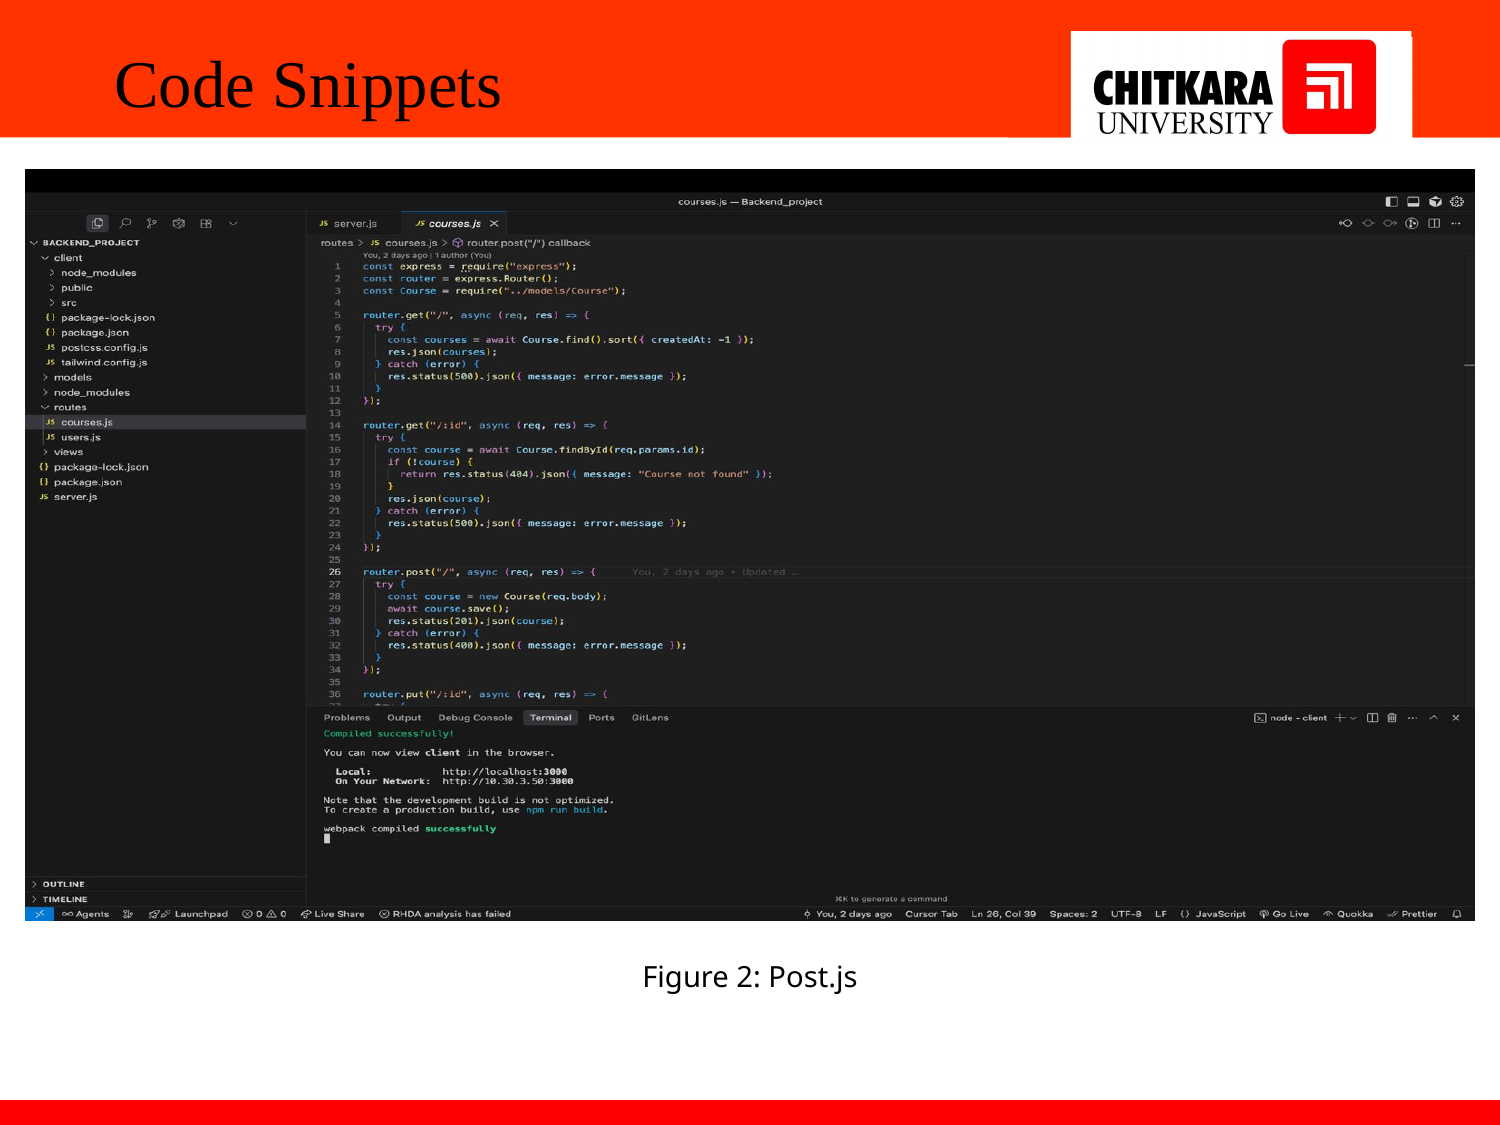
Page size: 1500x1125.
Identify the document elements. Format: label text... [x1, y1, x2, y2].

text_box Figure 2: Post.js [374, 950, 1125, 1001]
picture [24, 169, 1476, 922]
text_box Code Snippets [99, 33, 711, 118]
picture [1074, 37, 1391, 138]
